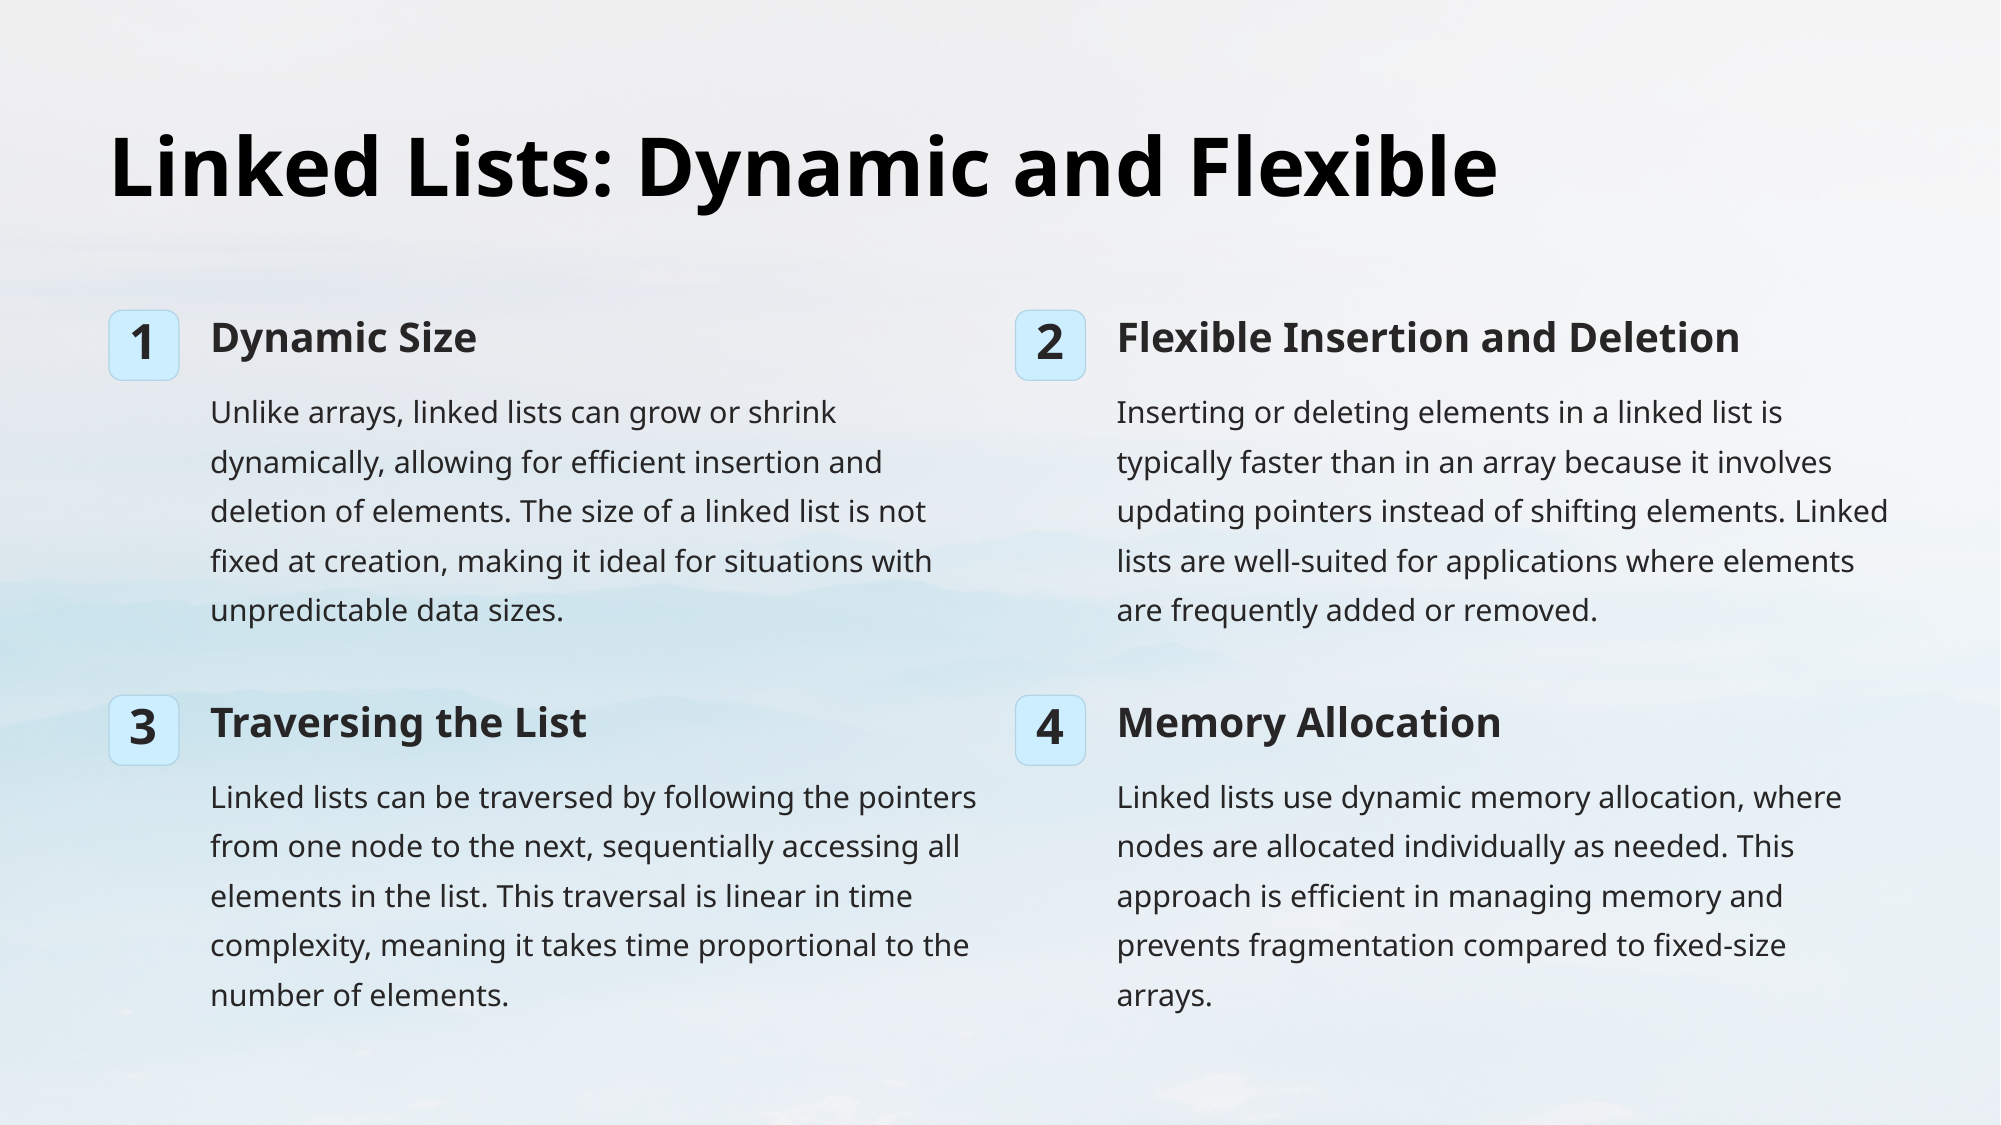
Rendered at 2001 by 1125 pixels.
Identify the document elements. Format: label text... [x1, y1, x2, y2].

text_box Inserting or deleting elements in a linked list is typically faster than in an array because it involves updating pointers instead of shifting elements. Linked lists are well-suited for applications where elements are frequently added or removed. [1116, 380, 1891, 630]
text_box [108, 695, 179, 766]
text_box [1015, 310, 1086, 381]
text_box Unlike arrays, linked lists can grow or shrink dynamically, allowing for efficient insertion and deletion of elements. The size of a linked list is not fixed at creation, making it ideal for situations with unpredictable data sizes. [210, 380, 985, 630]
text_box Flexible Insertion and Deletion [1116, 310, 1700, 362]
text_box Memory Allocation [1116, 695, 1526, 747]
text_box 2 [1036, 320, 1065, 370]
text_box Linked lists can be traversed by following the pointers from one node to the next, sequentially accessing all elements in the list. This traversal is linear in time complexity, meaning it takes time proportional to the number of elements. [210, 765, 985, 1015]
text_box Linked lists use dynamic memory allocation, where nodes are allocated individually as needed. This approach is efficient in managing memory and prevents fragmentation compared to fixed-size arrays. [1116, 765, 1891, 1015]
text_box [1015, 695, 1086, 766]
text_box 4 [1037, 705, 1064, 755]
text_box Linked Lists: Dynamic and Flexible [108, 110, 1419, 214]
text_box Dynamic Size [210, 310, 619, 362]
text_box 3 [130, 705, 158, 755]
text_box [108, 310, 179, 381]
text_box Traversing the List [210, 695, 619, 747]
text_box 1 [133, 320, 155, 370]
